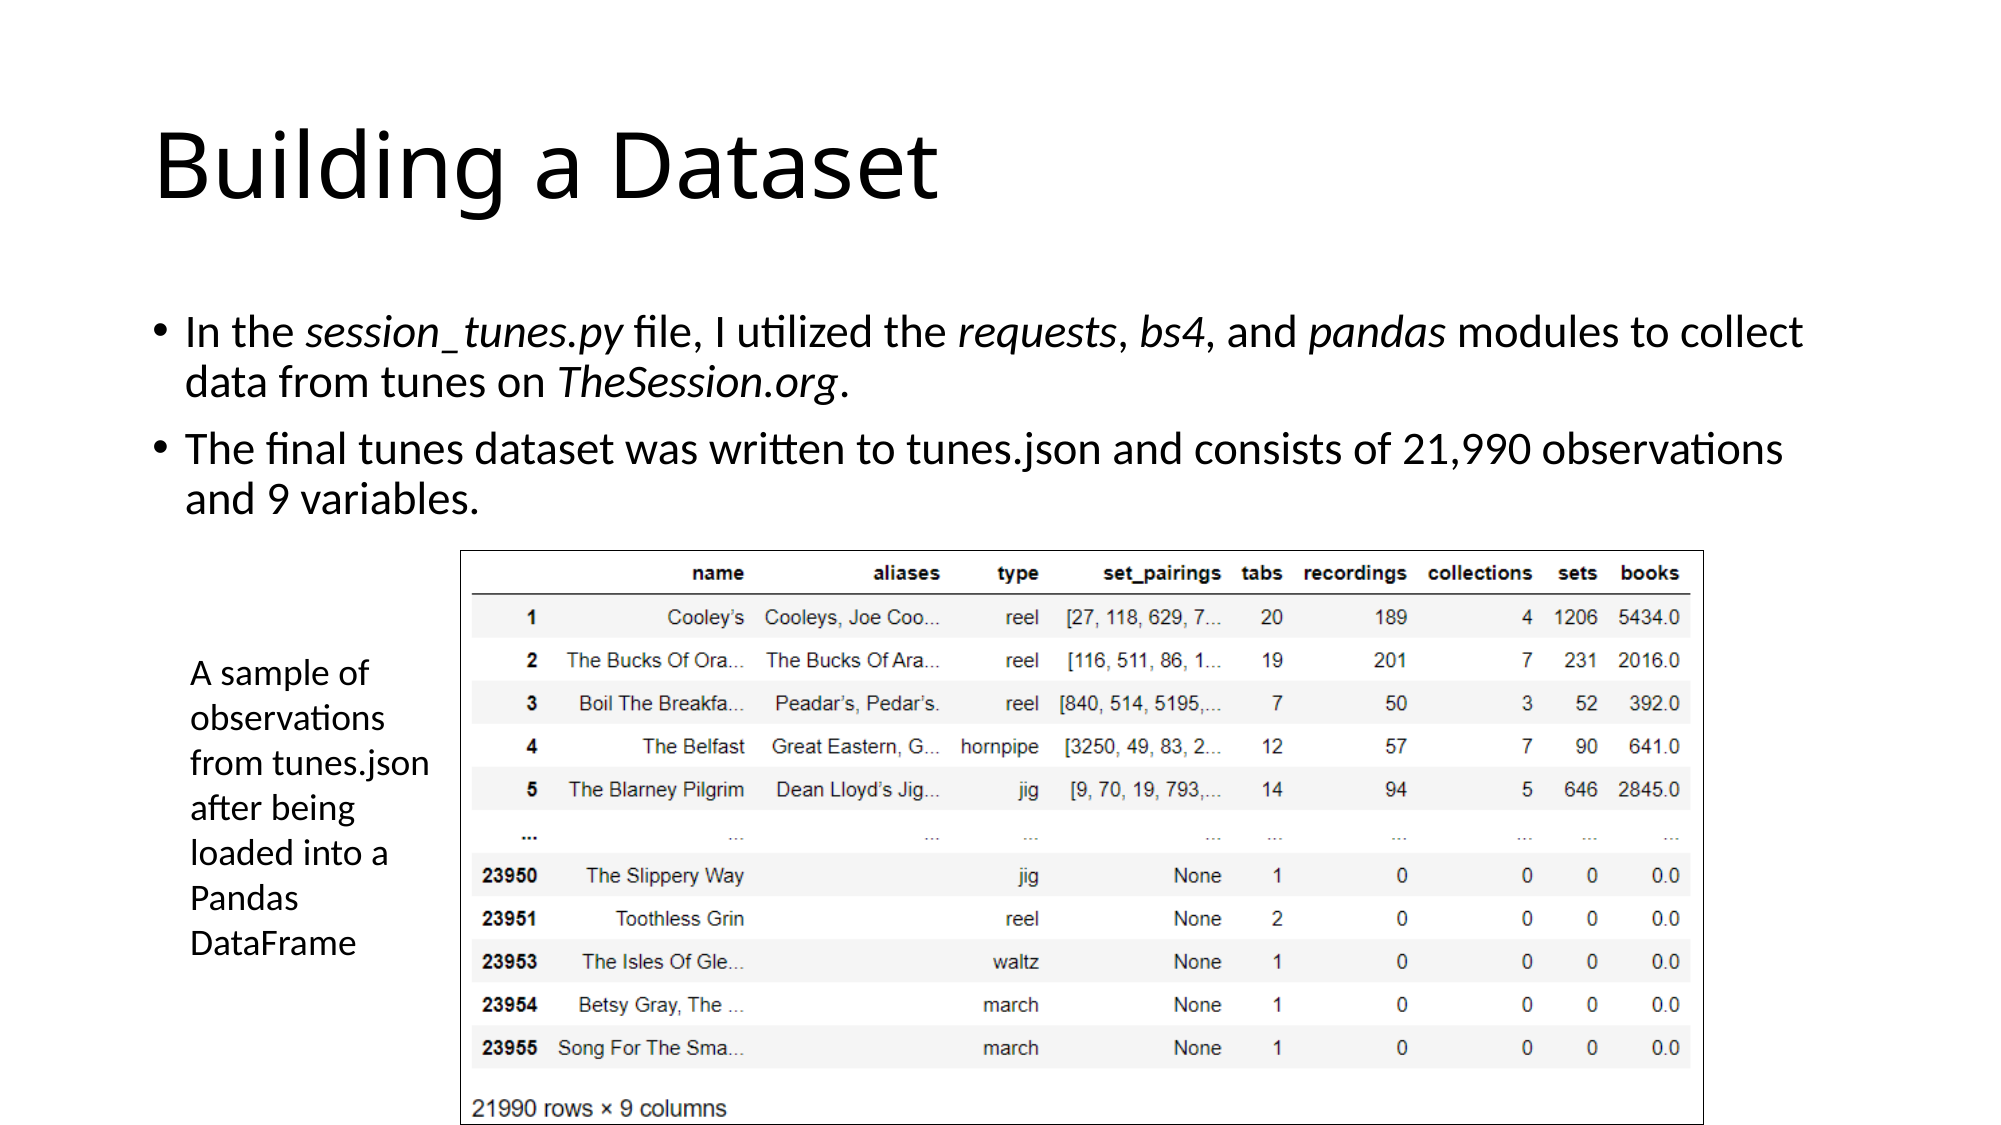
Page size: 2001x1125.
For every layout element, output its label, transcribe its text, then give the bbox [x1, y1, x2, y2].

title Building a Dataset [137, 59, 1863, 278]
list In the session_tunes.py file, I utilized the requests, bs4, and pandas modules to collect data from tunes on TheSession.org. The final tunes dataset was written to tunes.json and consists of 21,990 observations and 9 variables. [137, 299, 1863, 533]
text_box A sample of observations from tunes.json after being loaded into a Pandas DataFrame [175, 640, 460, 971]
picture [460, 549, 1704, 1125]
